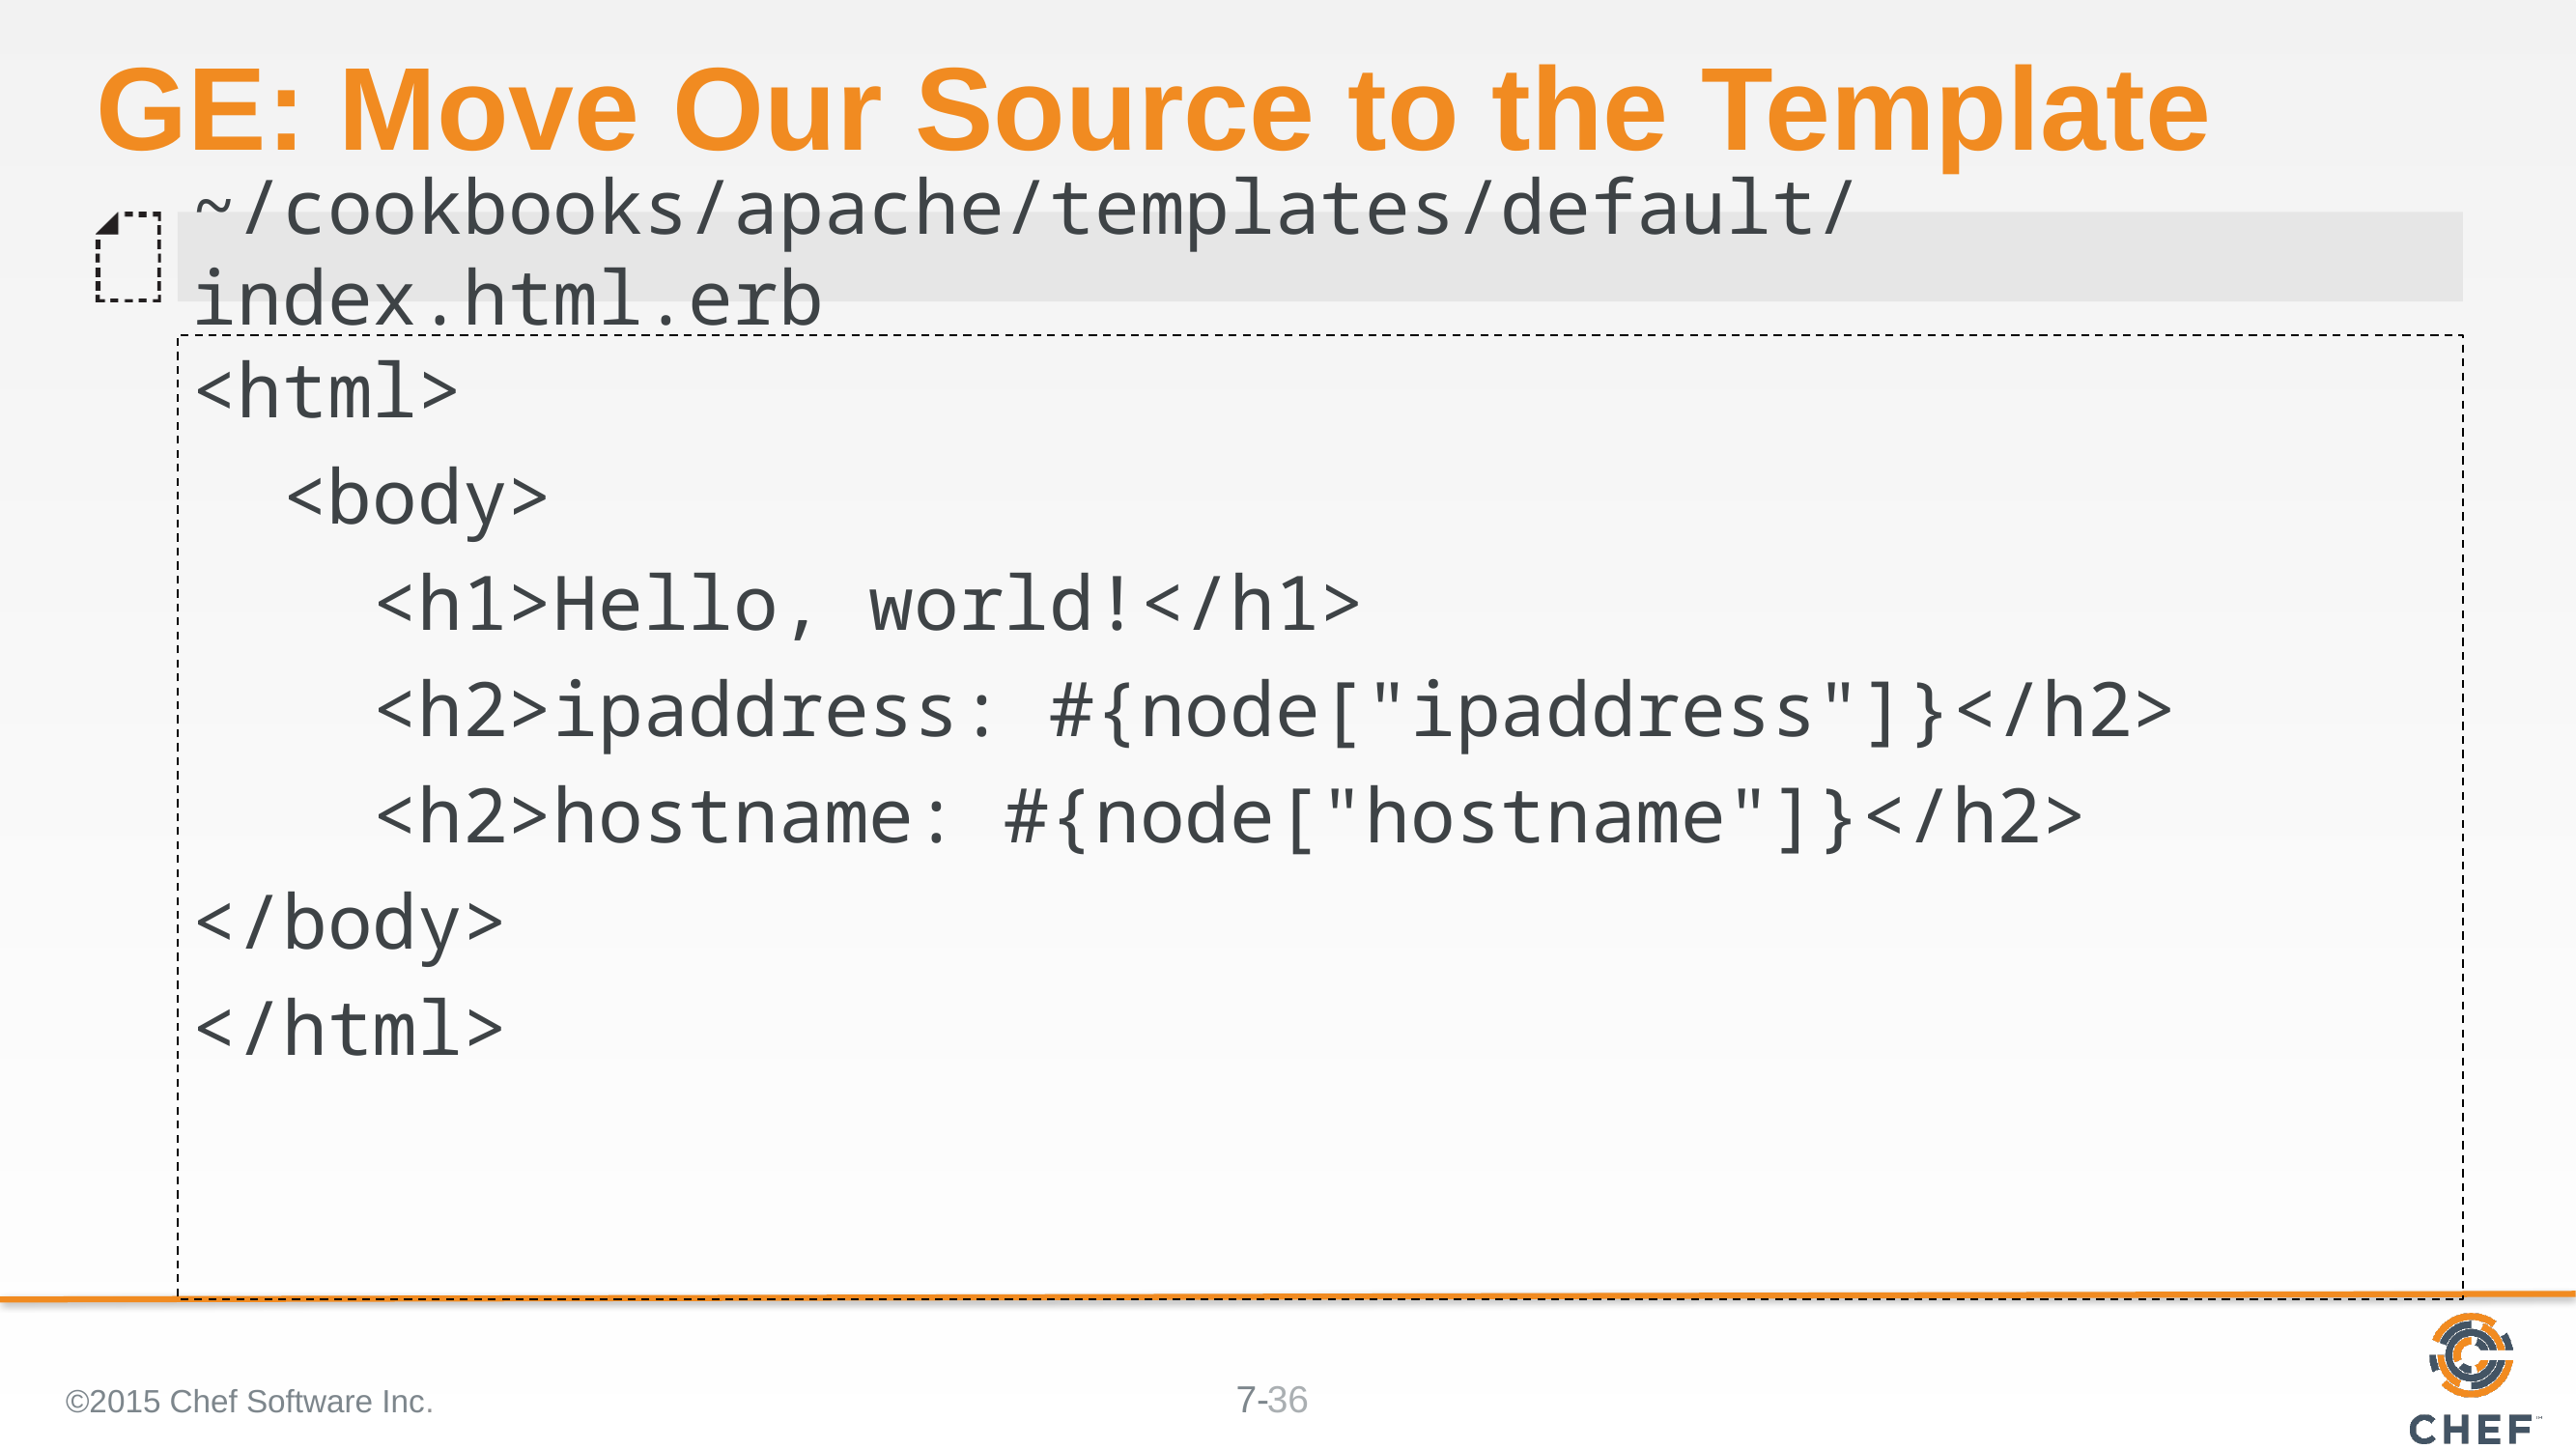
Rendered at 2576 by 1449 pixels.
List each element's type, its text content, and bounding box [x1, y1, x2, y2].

picture [2399, 1297, 2550, 1449]
title GE: Move Our Source to the Template [96, 48, 2463, 180]
list ~/cookbooks/apache/templates/default/index.html.erb [177, 212, 2463, 302]
footer ©2015 Chef Software Inc. [51, 1359, 952, 1440]
slide_number 36 [998, 1359, 1578, 1437]
list <html> <body> <h1>Hello, world!</h1> <h2>ipaddress: #{node["ipaddress"]}</h2> <h2>hostname: #{node["hostname"]}</h2> </body> </html> [177, 334, 2464, 1300]
